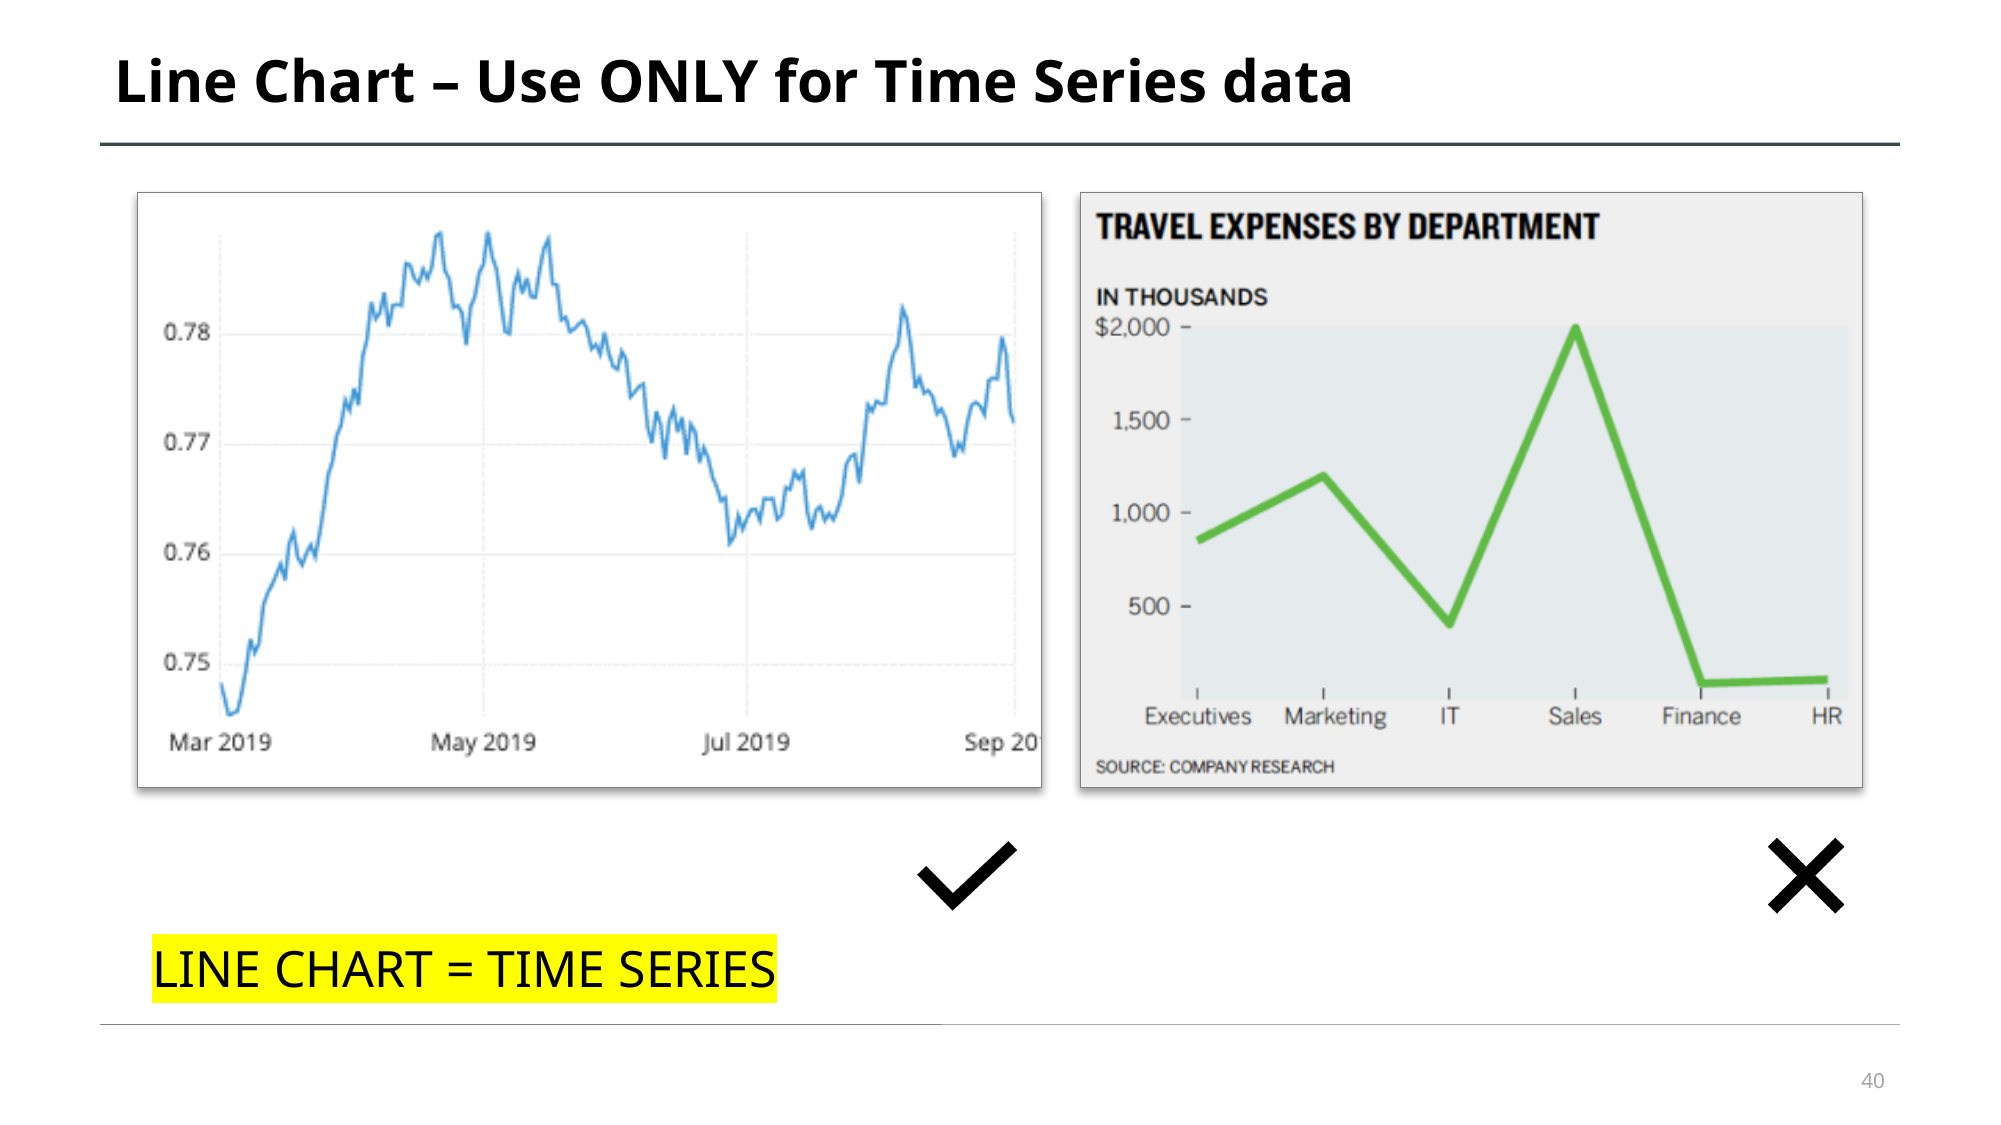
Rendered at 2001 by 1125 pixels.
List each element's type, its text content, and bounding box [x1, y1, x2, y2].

picture [1754, 824, 1858, 927]
text_box LINE CHART = TIME SERIES [137, 930, 1138, 1006]
title Line Chart – Use ONLY for Time Series data [99, 33, 1900, 135]
picture [1080, 192, 1863, 788]
picture [915, 824, 1019, 927]
picture [137, 192, 1042, 788]
slide_number 40 [1450, 1061, 1900, 1103]
